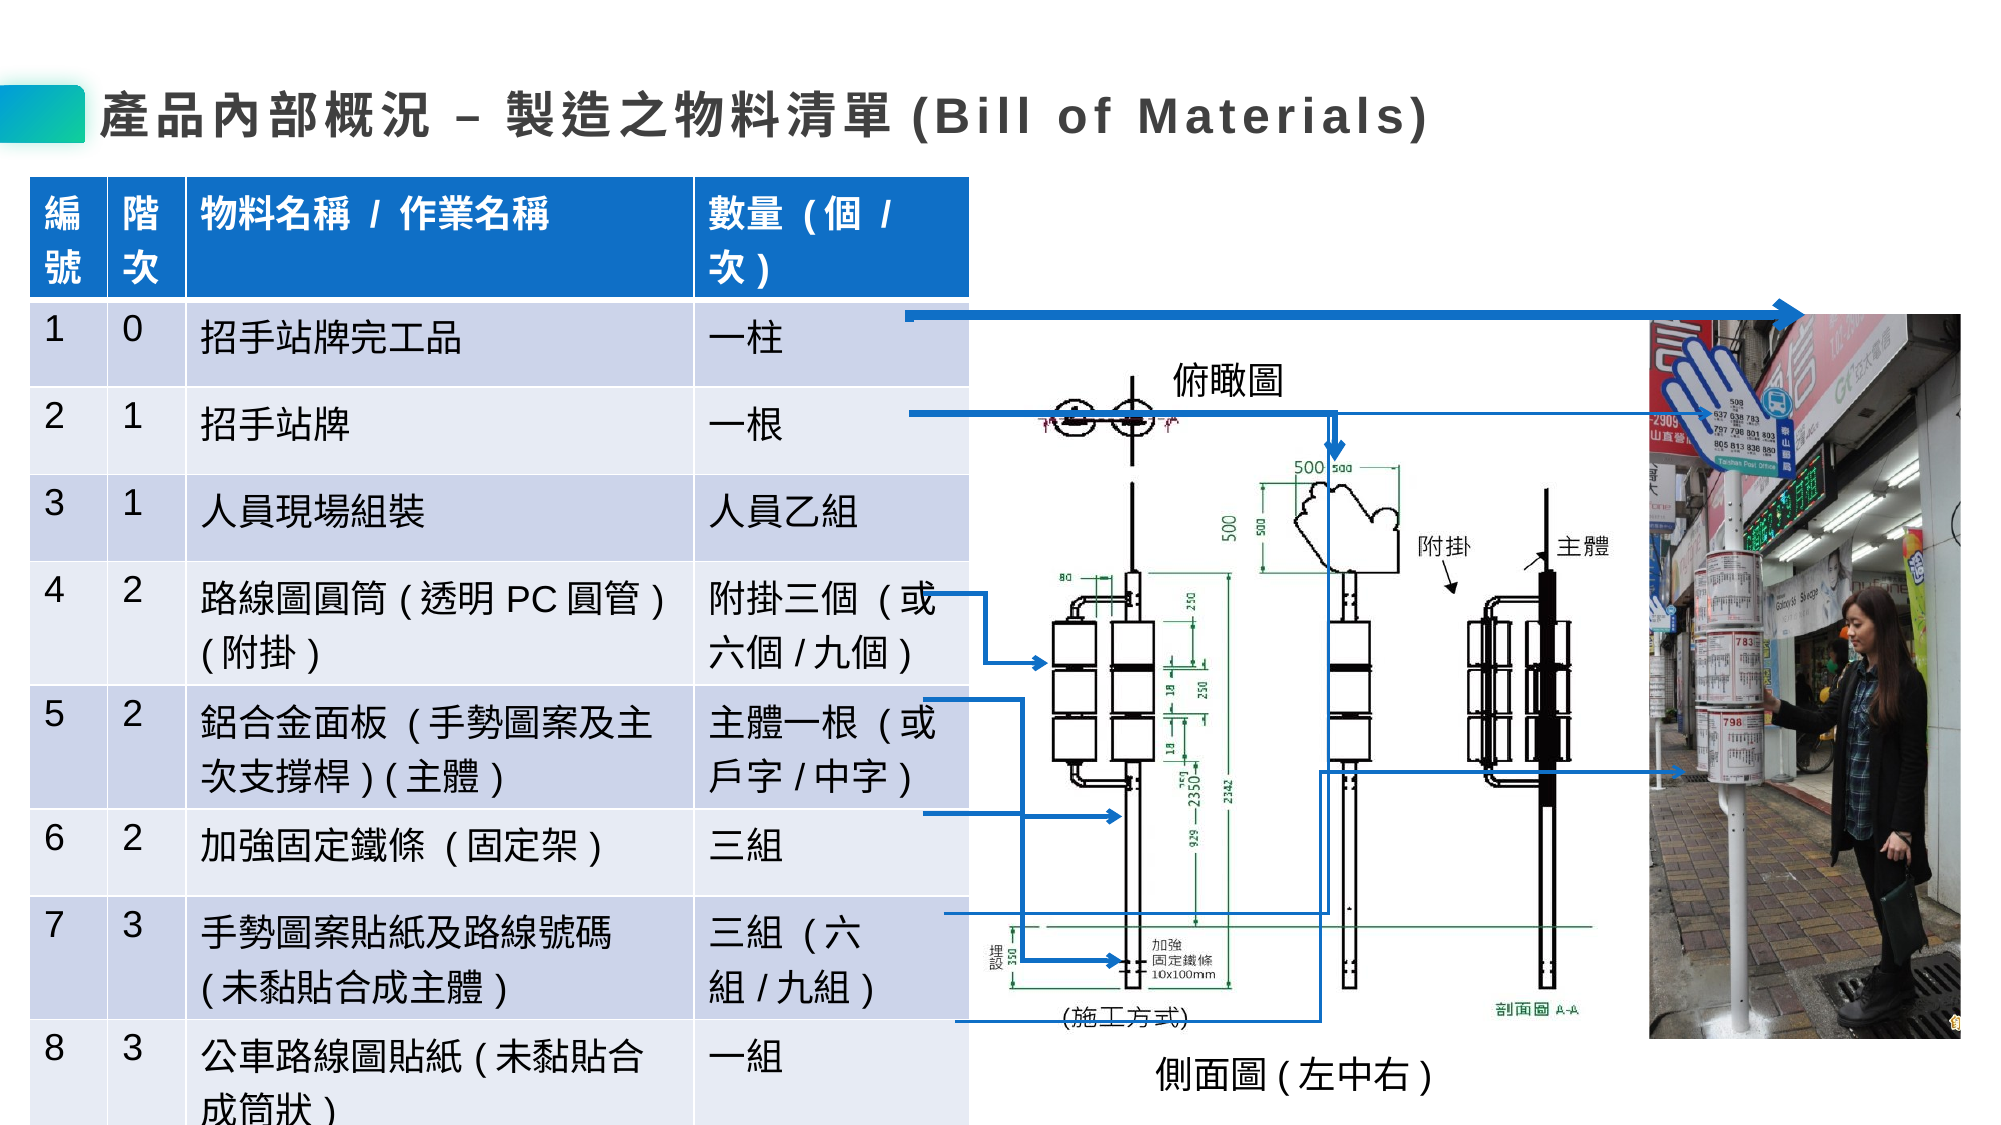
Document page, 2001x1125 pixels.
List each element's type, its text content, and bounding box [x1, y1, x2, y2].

table_cell 5 [30, 686, 107, 808]
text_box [922, 593, 943, 664]
text_box 側面圖(左中右) [1140, 1049, 1552, 1104]
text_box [922, 813, 1123, 961]
table_cell 2 [108, 810, 185, 895]
table_cell 3 [108, 897, 185, 1019]
table_header 數量 (個 / 次) [695, 177, 969, 297]
table_cell 人員現場組裝 [187, 475, 693, 561]
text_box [943, 413, 1713, 914]
table_cell 1 [108, 475, 185, 561]
table_cell 2 [108, 686, 185, 808]
table_cell 1 [30, 303, 107, 386]
table_cell 路線圖圓筒(透明PC圓管) (附掛) [187, 562, 693, 684]
table_cell 招手站牌 [187, 388, 693, 474]
table_cell 3 [30, 475, 107, 561]
table_cell 一柱 [695, 303, 969, 386]
table_cell 公車路線圖貼紙(未黏貼合成筒狀) [187, 1020, 693, 1125]
table_cell 招手站牌完工品 [187, 303, 693, 386]
table_cell 2 [108, 562, 185, 684]
table_cell 加強固定鐵條 (固定架) [187, 810, 693, 895]
table_cell 手勢圖案貼紙及路線號碼(未黏貼合成主體) [187, 897, 693, 1019]
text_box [922, 699, 943, 813]
list 產品內部概況 – 製造之物料清單(Bill of Materials) [84, 75, 1455, 152]
table_cell 3 [108, 1020, 185, 1125]
table_cell 一組 [695, 1020, 969, 1125]
table_cell 人員乙組 [695, 475, 943, 561]
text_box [955, 771, 1687, 1022]
table_header 物料名稱 / 作業名稱 [187, 177, 693, 297]
table_cell 附掛三個 (或六個/九個) [695, 562, 943, 684]
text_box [909, 314, 1806, 322]
table_cell 7 [30, 897, 107, 1019]
table_header 階次 [108, 177, 185, 297]
table_cell 三組 (六組/九組) [695, 897, 943, 1019]
table_cell 6 [30, 810, 107, 895]
table_cell 三組 [695, 810, 922, 895]
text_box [909, 413, 943, 462]
table_cell 主體一根 (或戶字/中字) [695, 686, 943, 808]
table_cell 2 [30, 388, 107, 474]
table_cell 4 [30, 562, 107, 684]
picture [943, 314, 1961, 1049]
table_header 編號 [30, 177, 107, 297]
table_cell 一根 [695, 388, 943, 474]
table_cell 1 [108, 388, 185, 474]
table_cell 8 [30, 1020, 107, 1125]
table_cell 鋁合金面板 (手勢圖案及主次支撐桿) (主體) [187, 686, 693, 808]
table_cell 0 [108, 303, 185, 386]
